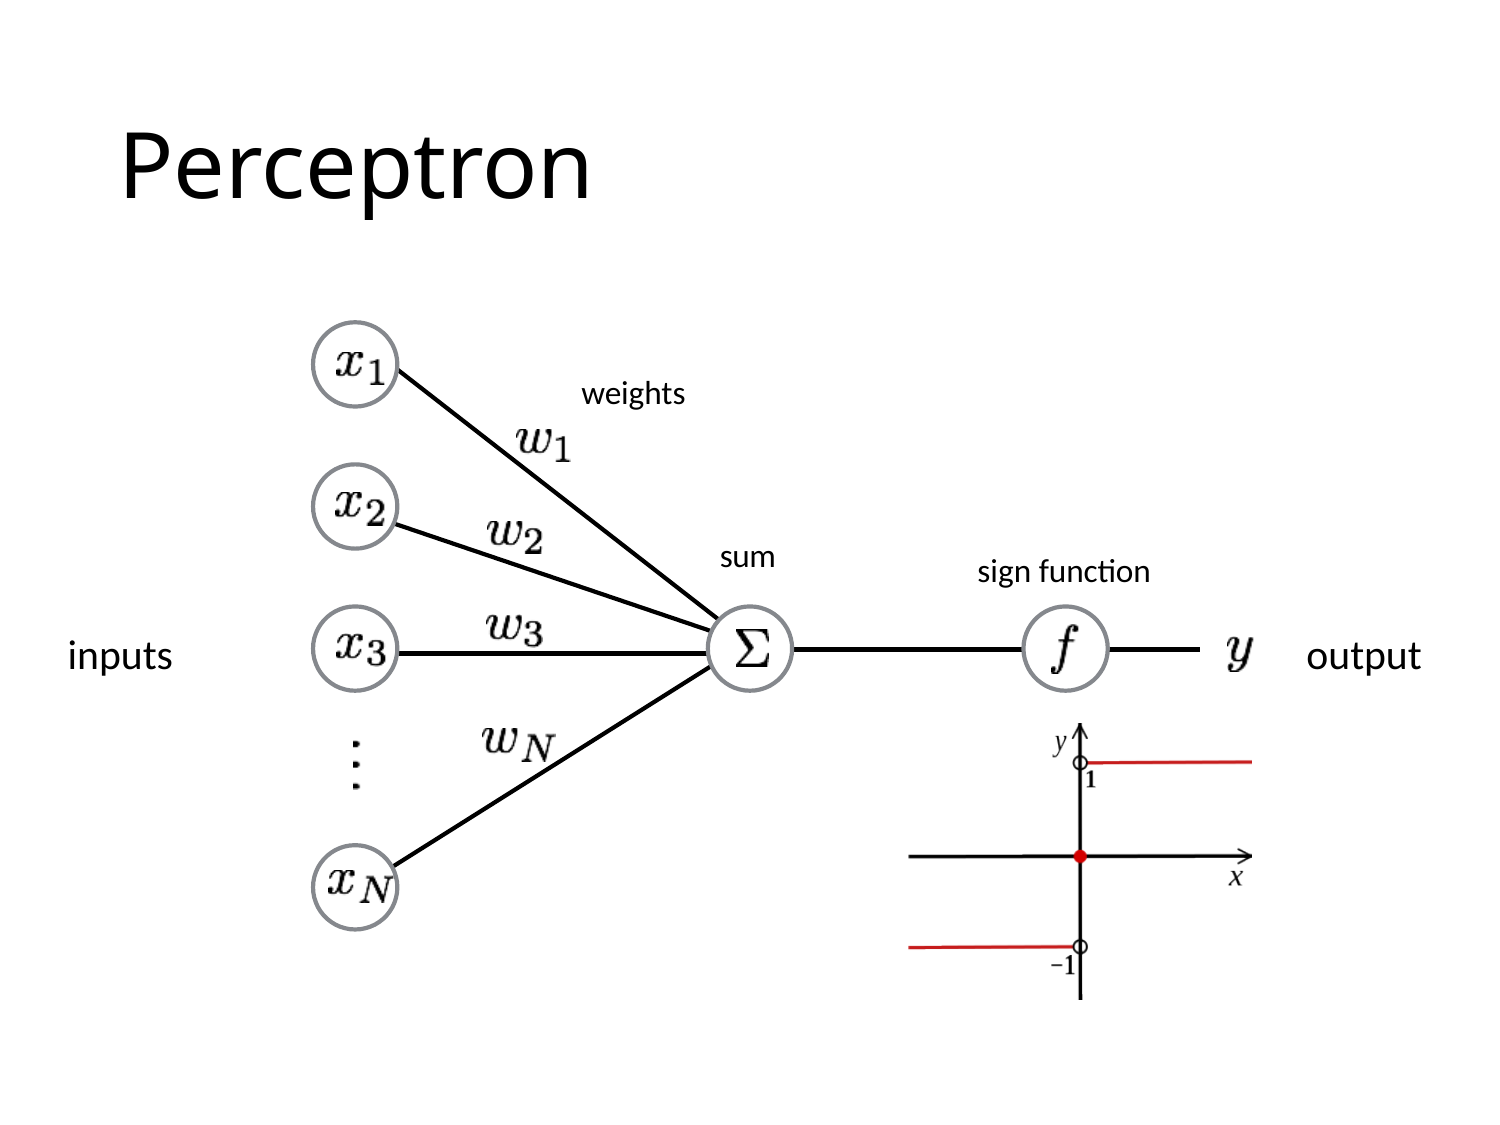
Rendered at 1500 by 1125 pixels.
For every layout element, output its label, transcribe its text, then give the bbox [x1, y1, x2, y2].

text_box output [1305, 626, 1469, 678]
title Perceptron [103, 59, 1397, 278]
text_box inputs [66, 626, 192, 678]
picture [1227, 636, 1255, 672]
picture [907, 723, 1252, 1000]
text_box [311, 320, 1200, 931]
